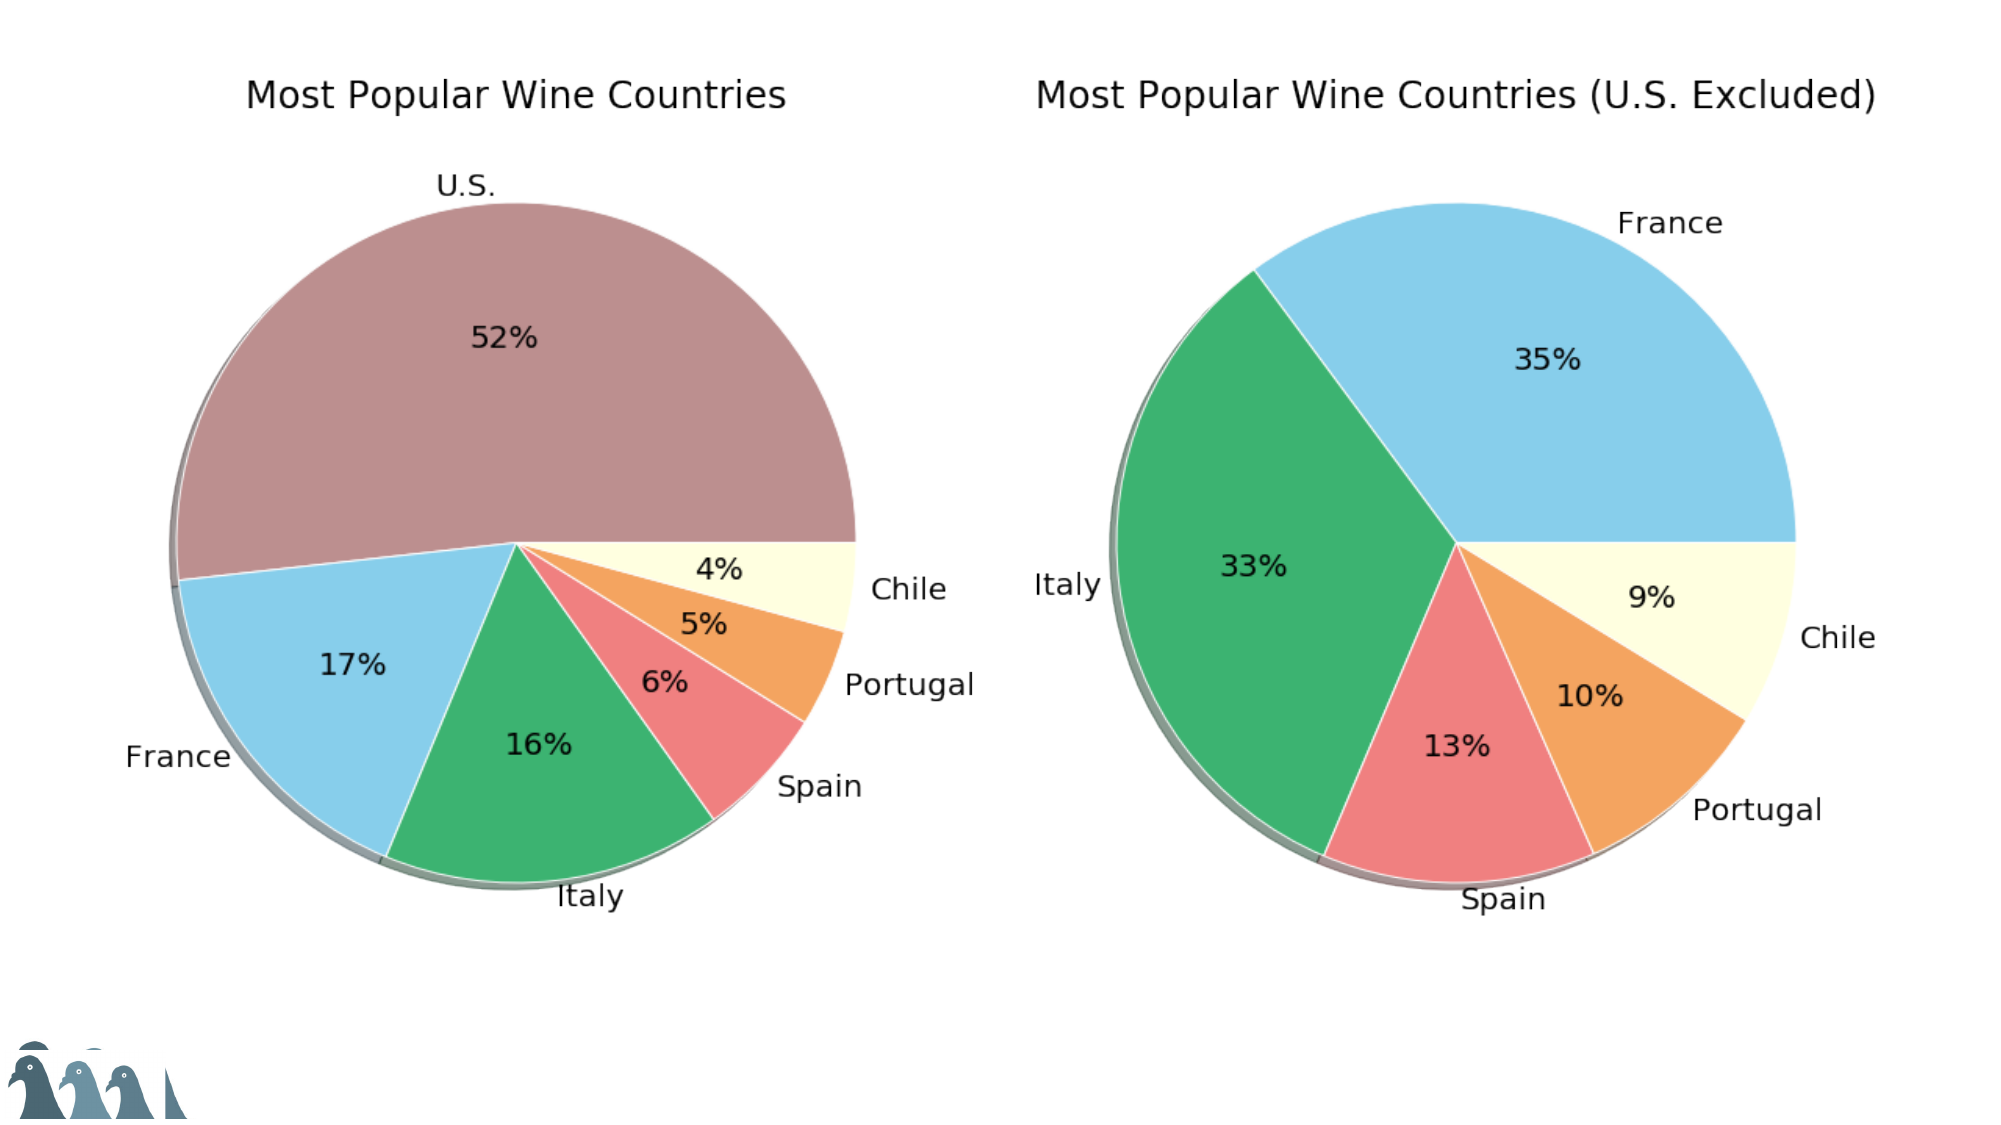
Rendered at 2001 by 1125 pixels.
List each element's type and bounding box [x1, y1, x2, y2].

picture [4, 1035, 200, 1119]
picture [75, 68, 985, 985]
picture [1015, 68, 1897, 985]
